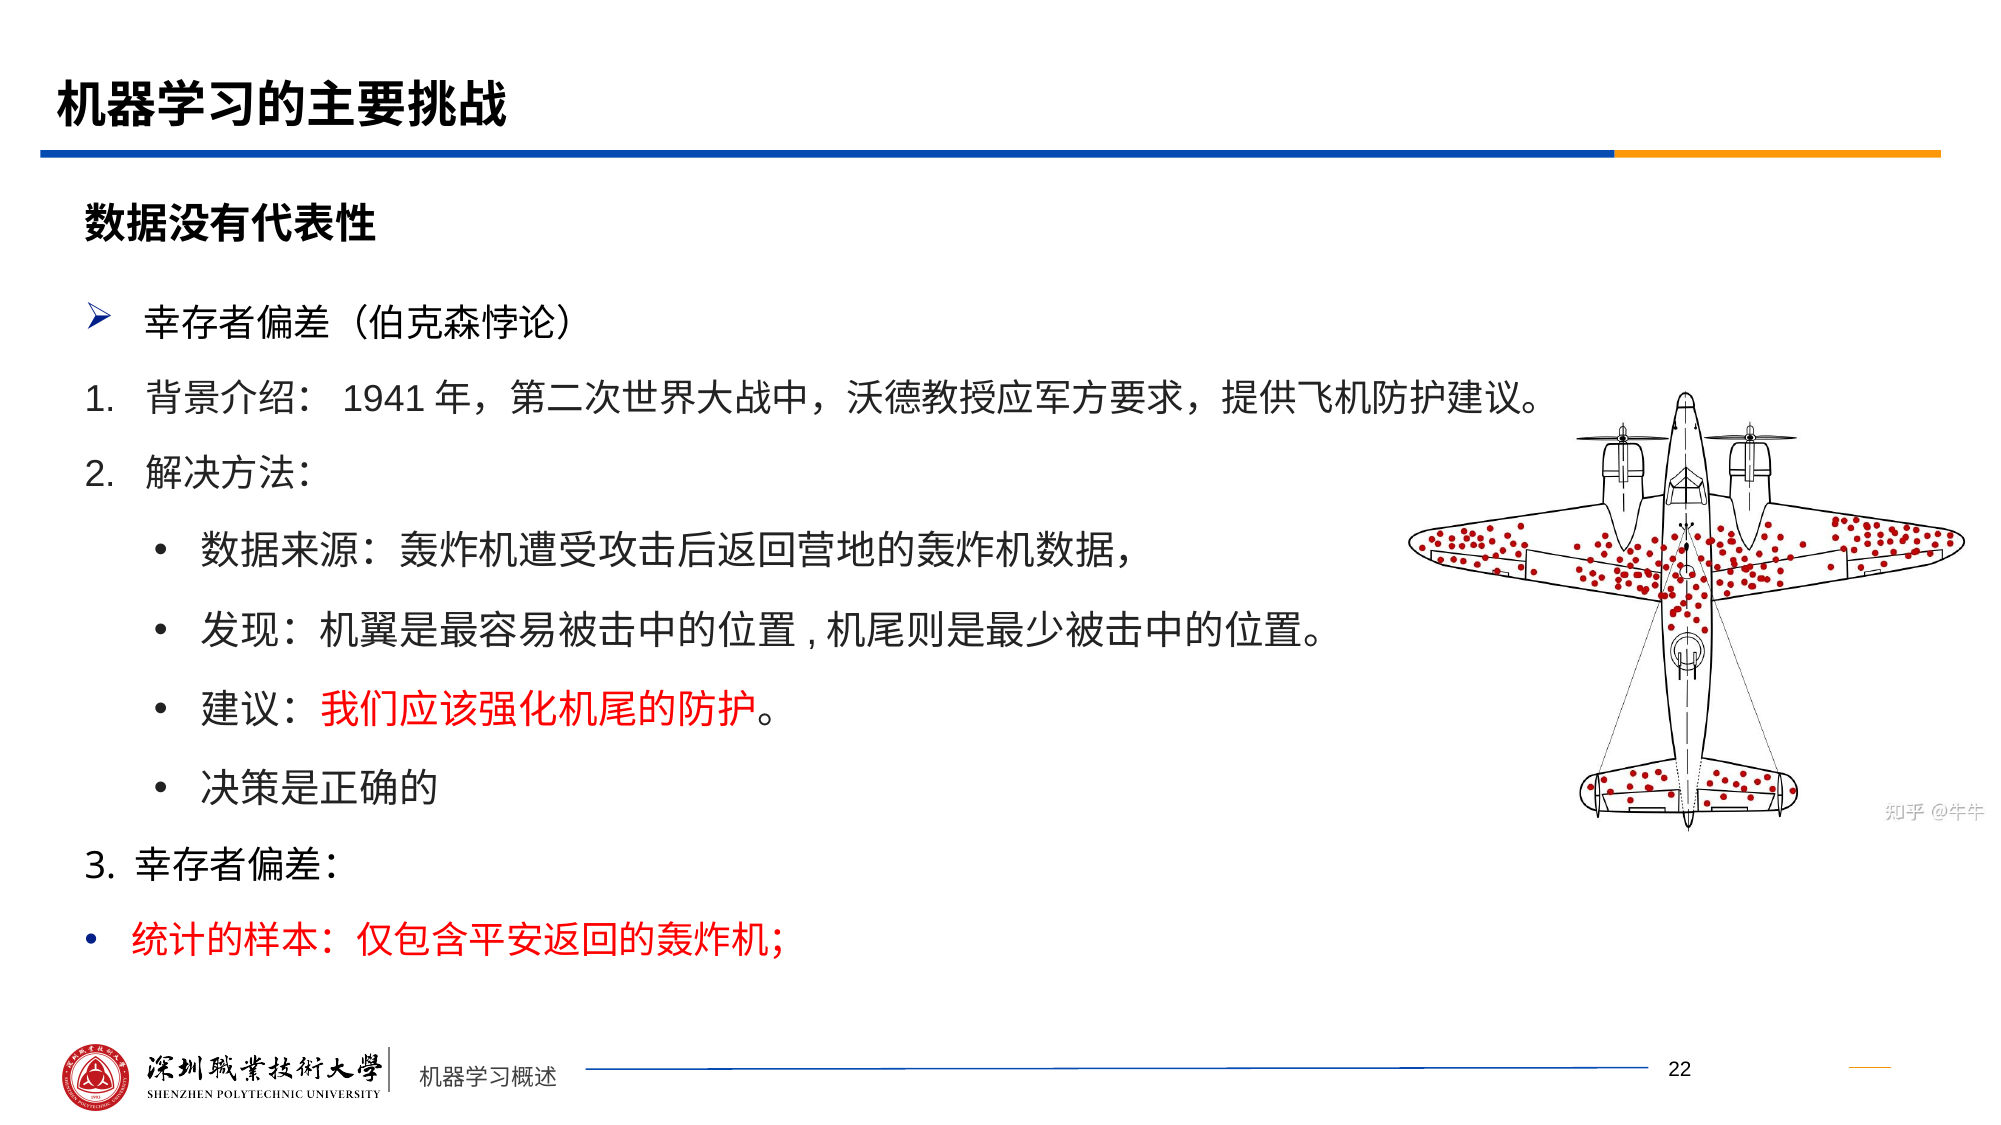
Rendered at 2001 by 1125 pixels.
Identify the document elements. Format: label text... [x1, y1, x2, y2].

picture [1378, 374, 2000, 839]
picture [61, 1043, 382, 1112]
list 幸存者偏差（伯克森悖论） 1. 背景介绍：1941年，第二次世界大战中，沃德教授应军方要求，提供飞机防护建议。 2. 解决方法： 数据来源：轰炸机遭受攻击后返回营地的轰炸机数据， 发现：机翼是最容易被击中的位置,机尾则是最少被击中的位置。 建议：我们应该强化机尾的防护。 决策是正确的 3. 幸存者偏差： 统计的样本：仅包含平安返回的轰炸机； [69, 268, 1892, 1108]
title 机器学习的主要挑战 [41, 58, 1842, 146]
list 数据没有代表性 [69, 186, 1892, 257]
